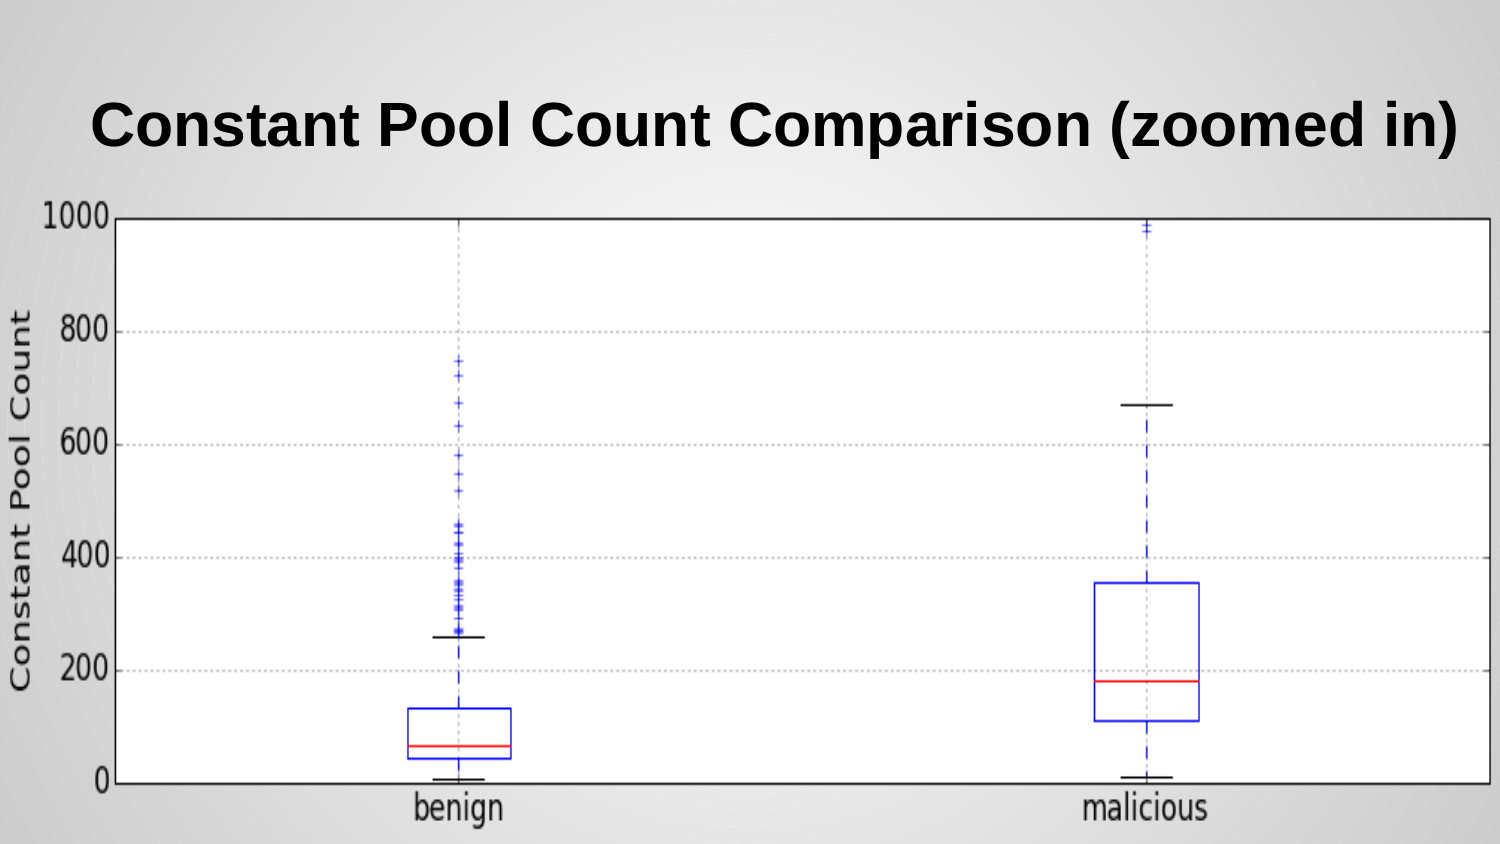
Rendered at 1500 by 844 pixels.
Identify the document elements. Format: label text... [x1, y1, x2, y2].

picture [0, 185, 1500, 844]
title Constant Pool Count Comparison (zoomed in) [75, 33, 1500, 175]
